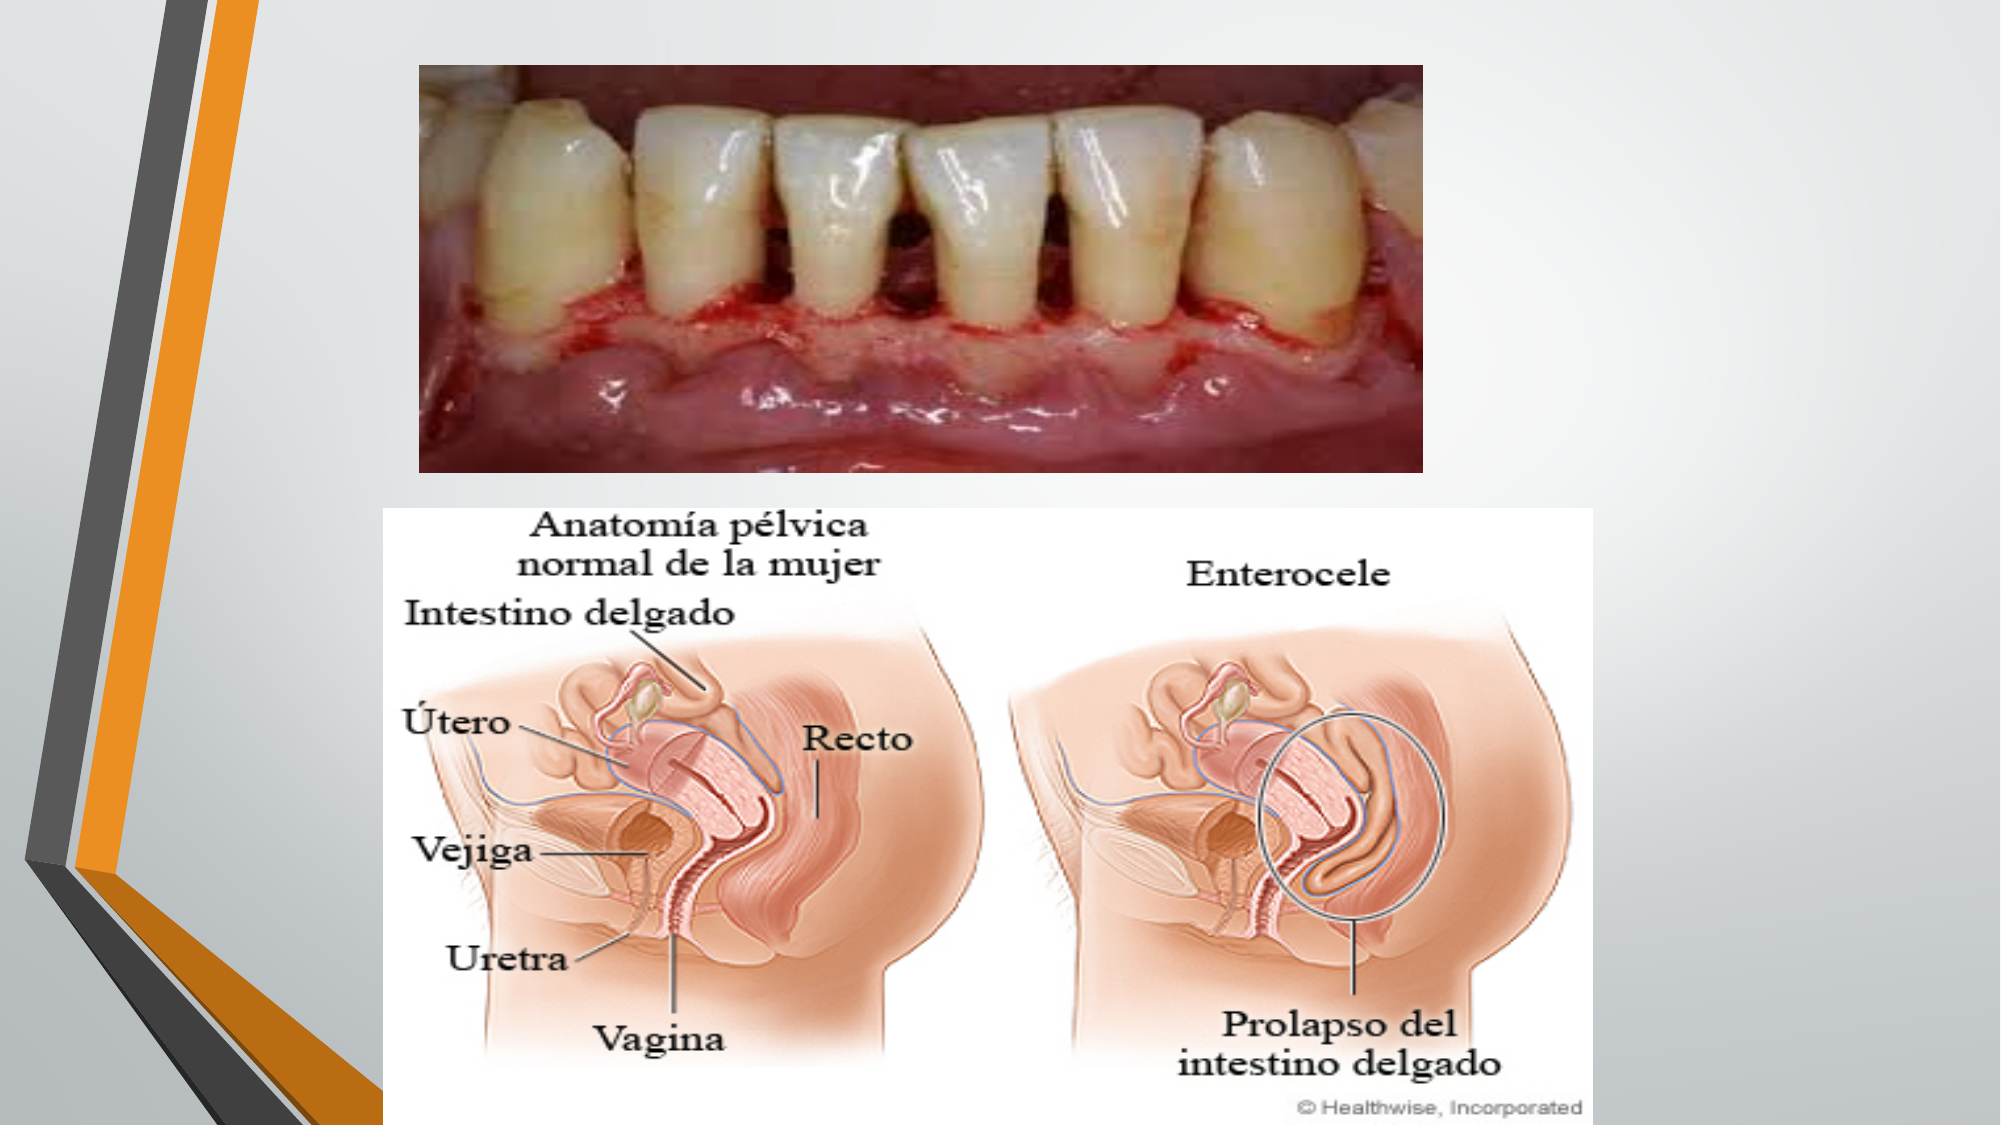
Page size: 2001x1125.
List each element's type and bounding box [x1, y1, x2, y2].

picture [418, 65, 1423, 474]
picture [383, 508, 1593, 1125]
